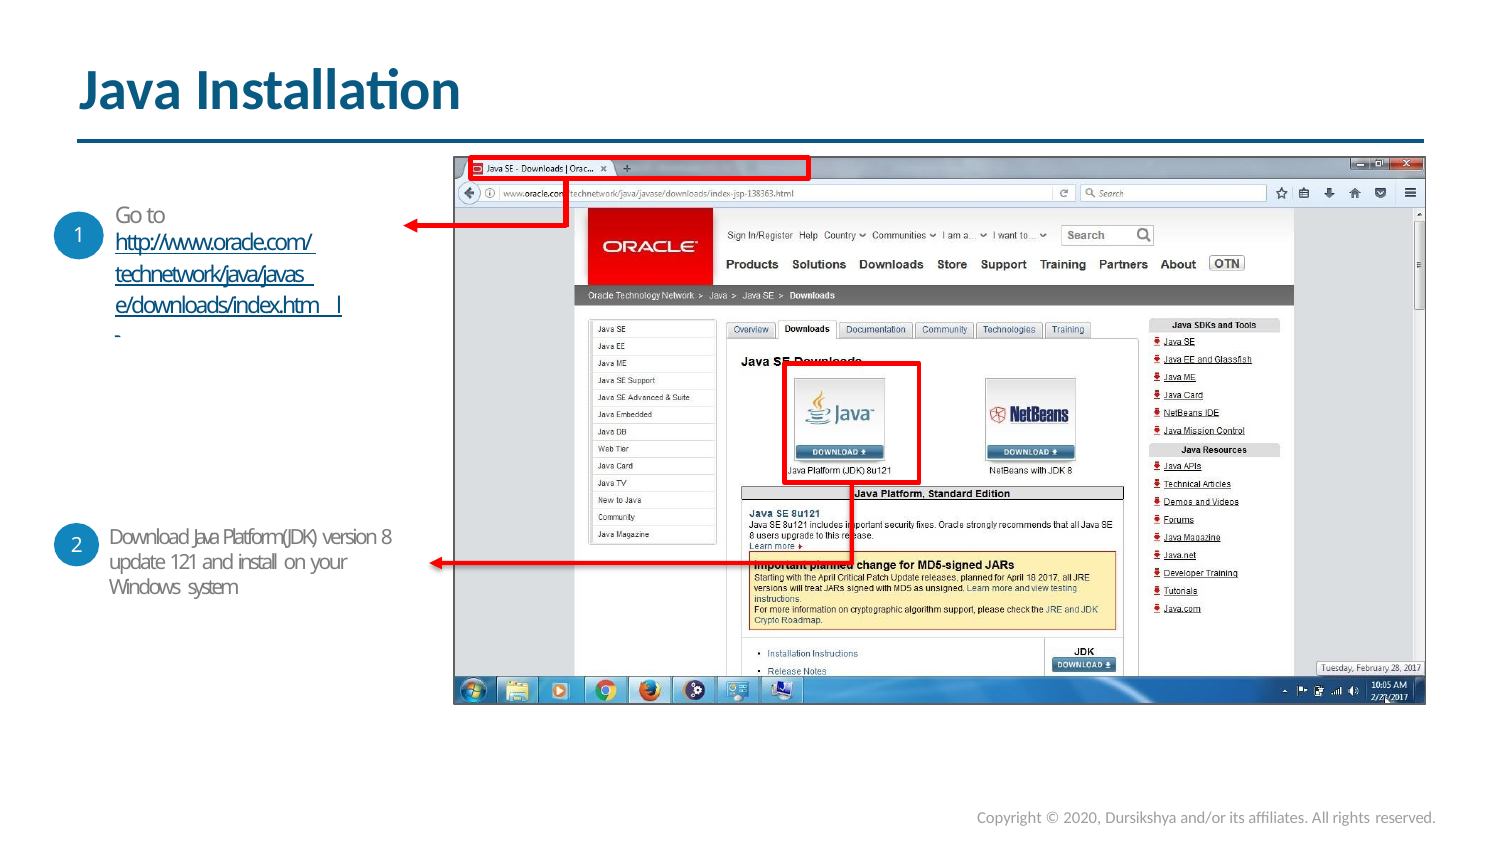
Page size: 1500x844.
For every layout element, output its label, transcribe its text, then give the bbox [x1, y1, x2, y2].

text_box [53, 211, 104, 260]
text_box [53, 522, 100, 567]
text_box 1 [70, 219, 87, 247]
text_box Download Java Platform(JDK) version 8 update 121 and install on your Windows system [106, 521, 400, 599]
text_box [402, 176, 570, 234]
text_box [408, 360, 922, 586]
footer Copyright © 2020, Dursikshya and/or its affiliates. All rights reserved. [975, 802, 1454, 844]
text_box Go to http://www.oracle.com/ technetwork/java/javas e/downloads/index.htm l [112, 198, 353, 322]
title Java Installation [77, 49, 469, 193]
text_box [452, 155, 1427, 705]
text_box 2 [68, 529, 85, 557]
